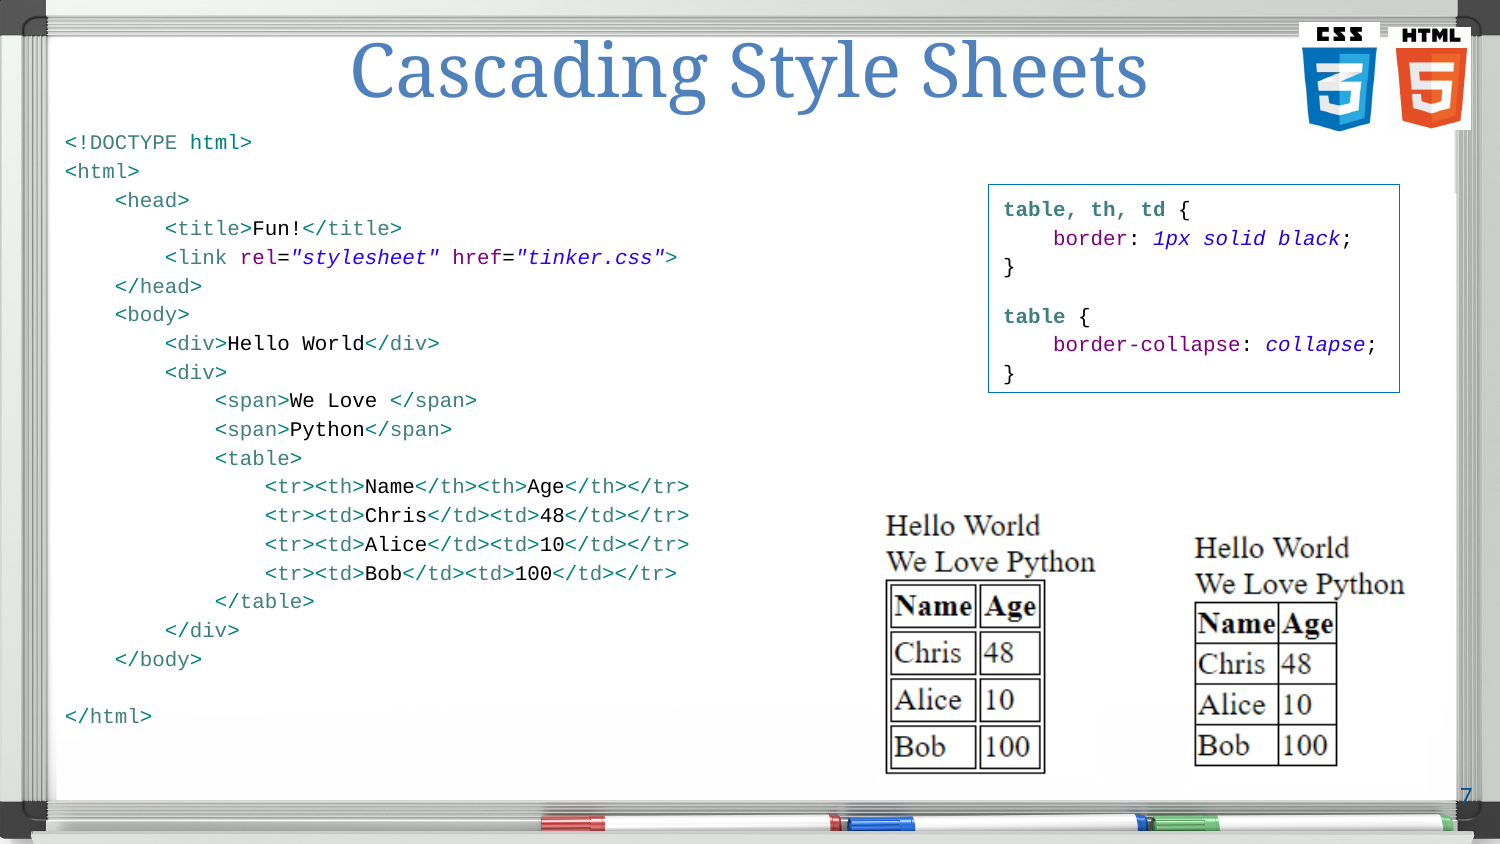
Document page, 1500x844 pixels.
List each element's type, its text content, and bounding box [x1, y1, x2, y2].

picture [0, 0, 1500, 844]
text_box table, th, td { border: 1px solid black; } table { border-collapse: collapse; } [988, 184, 1400, 393]
text_box <!DOCTYPE html> <html> <head> <title>Fun!</title> <link rel="stylesheet" href="tinker.css"> </head> <body> <div>Hello World</div> <div> <span>We Love </span> <span>Python</span> <table> <tr><th>Name</th><th>Age</th></tr> <tr><td>Chris</td><td>48</td></tr> <tr><td>Alice</td><td>10</td></tr> <tr><td>Bob</td><td>100</td></tr> </table> </div> </body> </html> [50, 117, 913, 736]
title Cascading Style Sheets [24, 17, 1475, 118]
slide_number 7 [1387, 771, 1488, 817]
